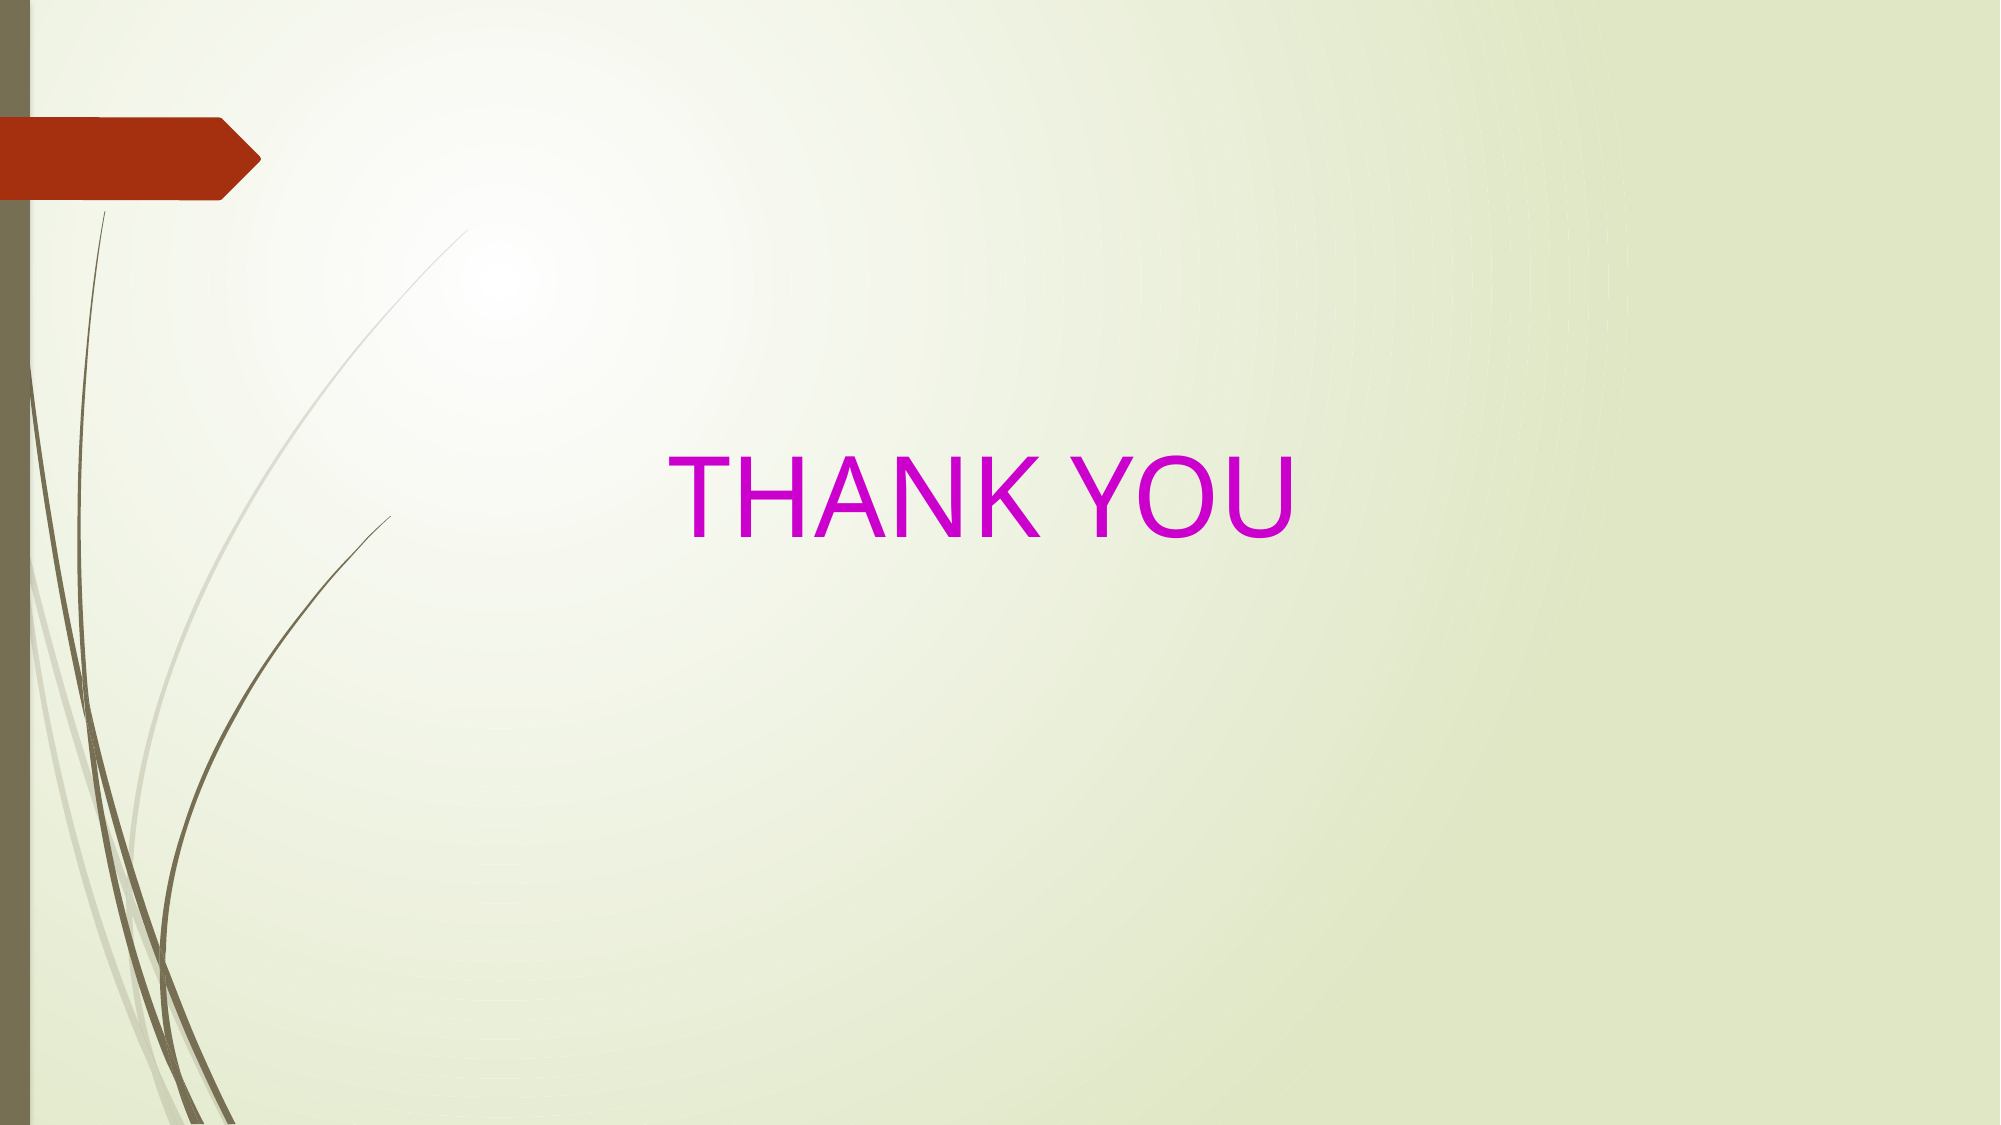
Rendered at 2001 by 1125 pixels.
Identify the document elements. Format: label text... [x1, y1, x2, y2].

title THANK YOU [94, 147, 1906, 978]
